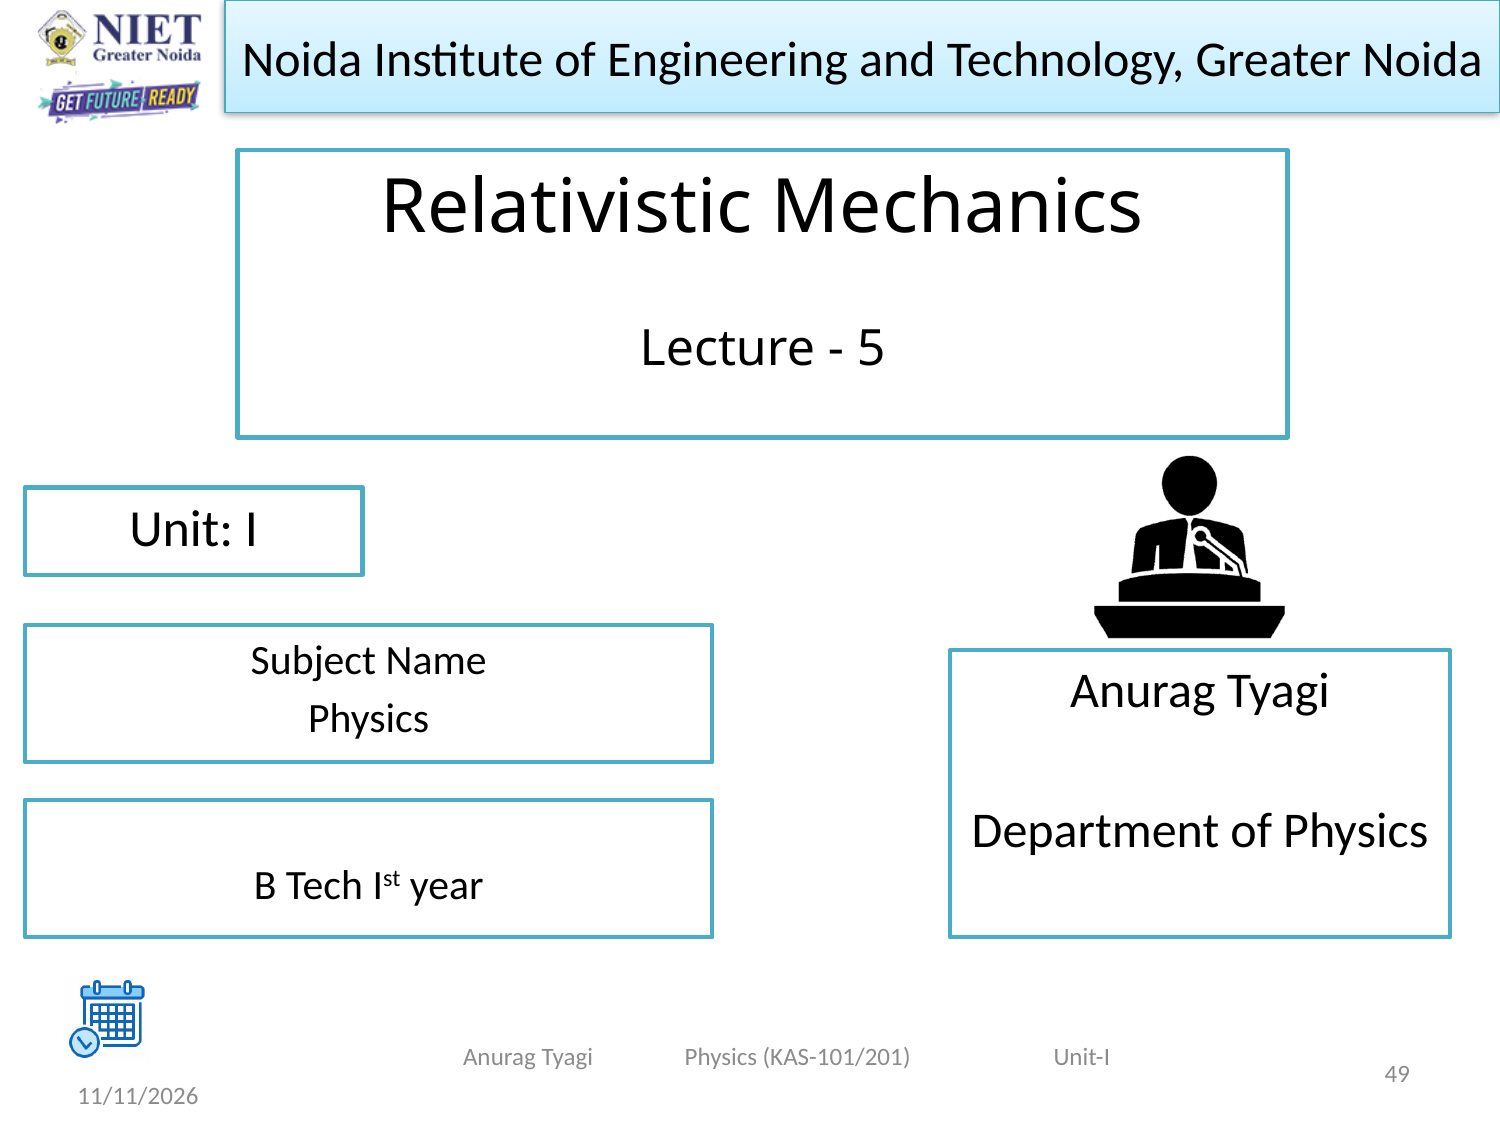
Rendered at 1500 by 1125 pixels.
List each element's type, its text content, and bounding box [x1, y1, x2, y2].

picture [62, 974, 151, 1063]
footer Anurag Tyagi Physics (KAS-101/201) Unit-I [375, 1025, 1200, 1085]
text_box Subject Name Physics [23, 623, 714, 764]
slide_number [62, 1065, 413, 1125]
text_box B Tech Ist year [23, 798, 714, 939]
text_box Anurag Tyagi Department of Physics [948, 648, 1452, 939]
slide_number 49 [1074, 1042, 1425, 1103]
text_box Unit: I [23, 485, 365, 577]
picture [0, 0, 238, 135]
subtitle Relativistic Mechanics Lecture - 5 [235, 148, 1290, 440]
title Noida Institute of Engineering and Technology, Greater Noida [238, 0, 1500, 113]
picture [1062, 424, 1313, 676]
